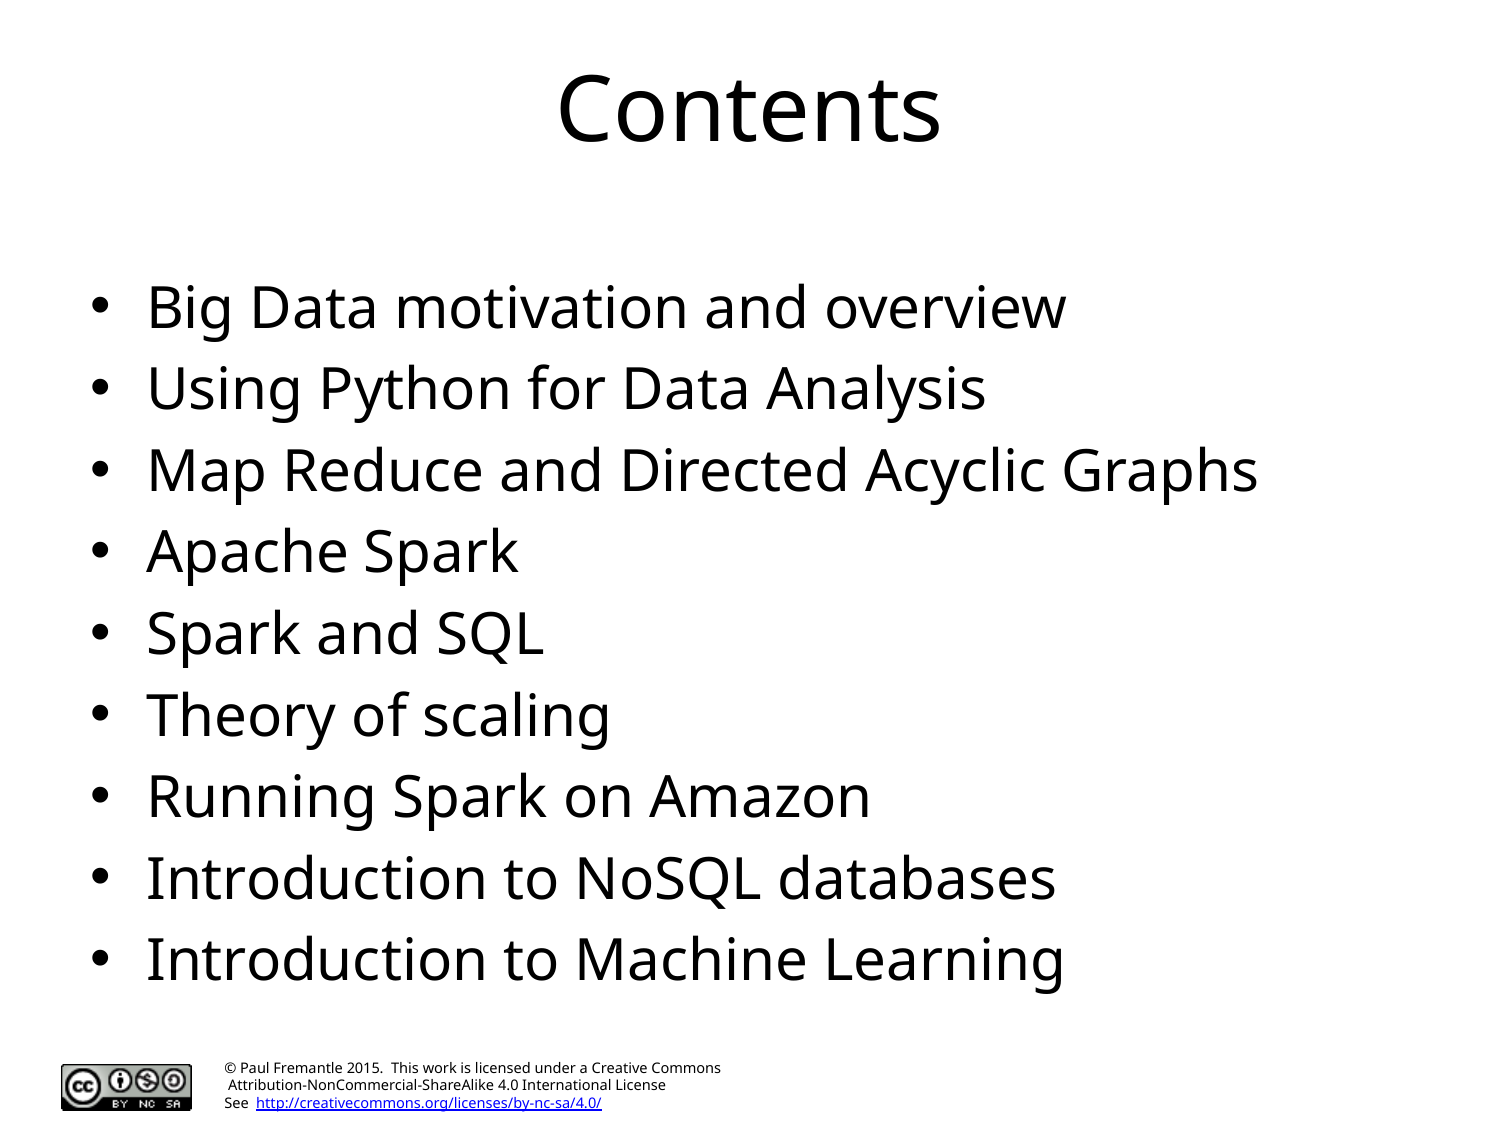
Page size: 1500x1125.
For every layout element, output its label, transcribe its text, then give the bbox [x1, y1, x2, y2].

title Contents [75, 45, 1425, 233]
list Big Data motivation and overview Using Python for Data Analysis Map Reduce and Directed Acyclic Graphs Apache Spark Spark and SQL Theory of scaling Running Spark on Amazon Introduction to NoSQL databases Introduction to Machine Learning [75, 262, 1365, 1005]
picture [61, 1064, 192, 1111]
